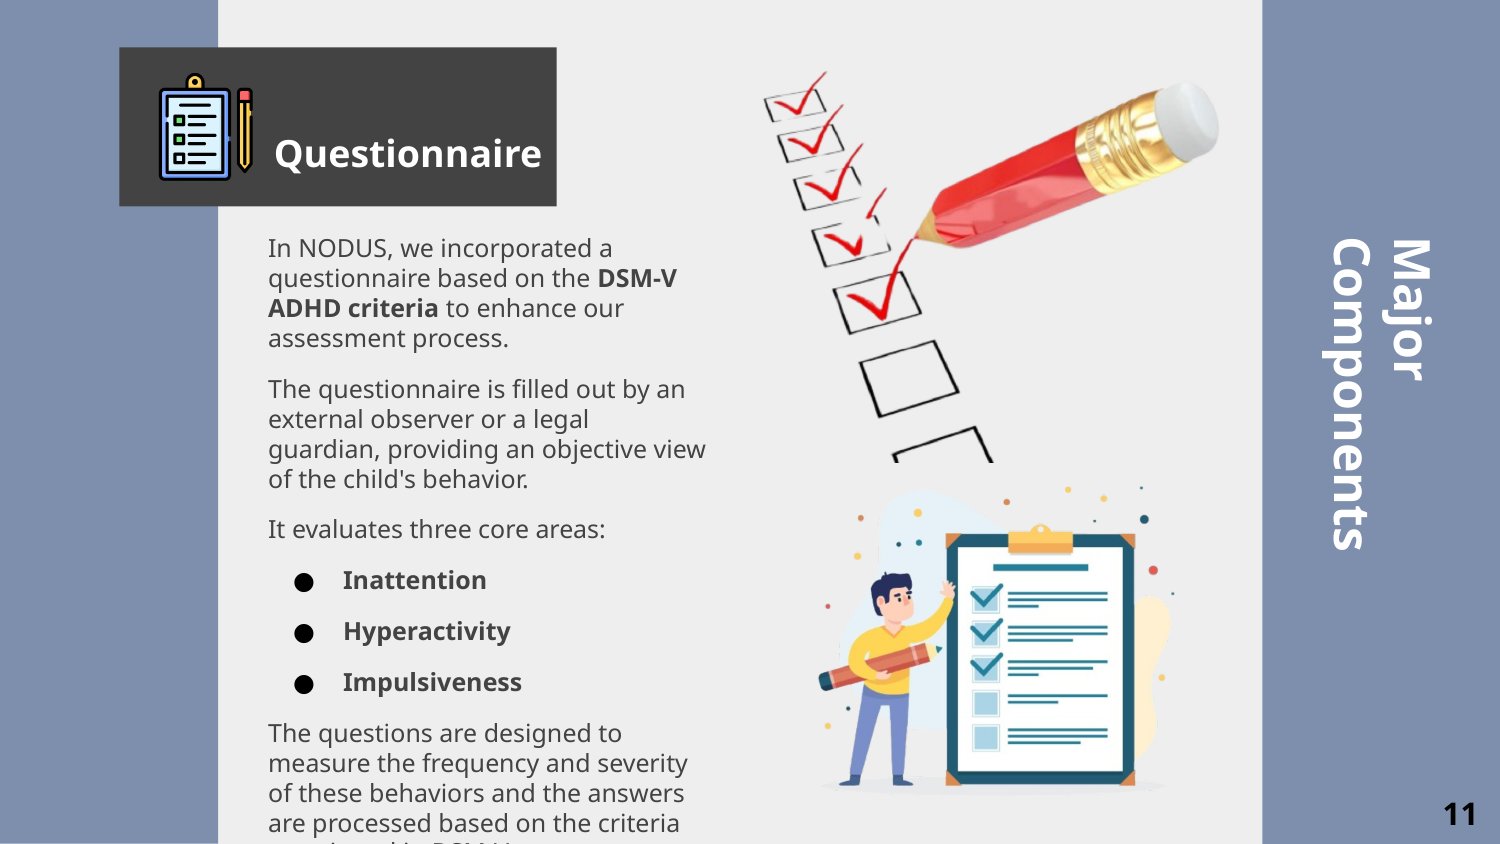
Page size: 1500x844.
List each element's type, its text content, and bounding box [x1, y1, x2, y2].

title Questionnaire [259, 126, 499, 190]
text_box [1262, 0, 1500, 844]
title Major Components [1344, 221, 1425, 623]
text_box [119, 47, 557, 207]
slide_number ‹#› [1403, 779, 1494, 844]
picture [504, 53, 1388, 844]
picture [151, 73, 260, 181]
subtitle In NODUS, we incorporated a questionnaire based on the DSM-V ADHD criteria to enhance our assessment process. The questionnaire is filled out by an external observer or a legal guardian, providing an objective view of the child's behavior. It evaluates three core areas: Inattention Hyperactivity Impulsiveness The questions are designed to measure the frequency and severity of these behaviors and the answers are processed based on the criteria mentioned in DSM-V. [253, 217, 725, 708]
text_box [0, 0, 219, 844]
